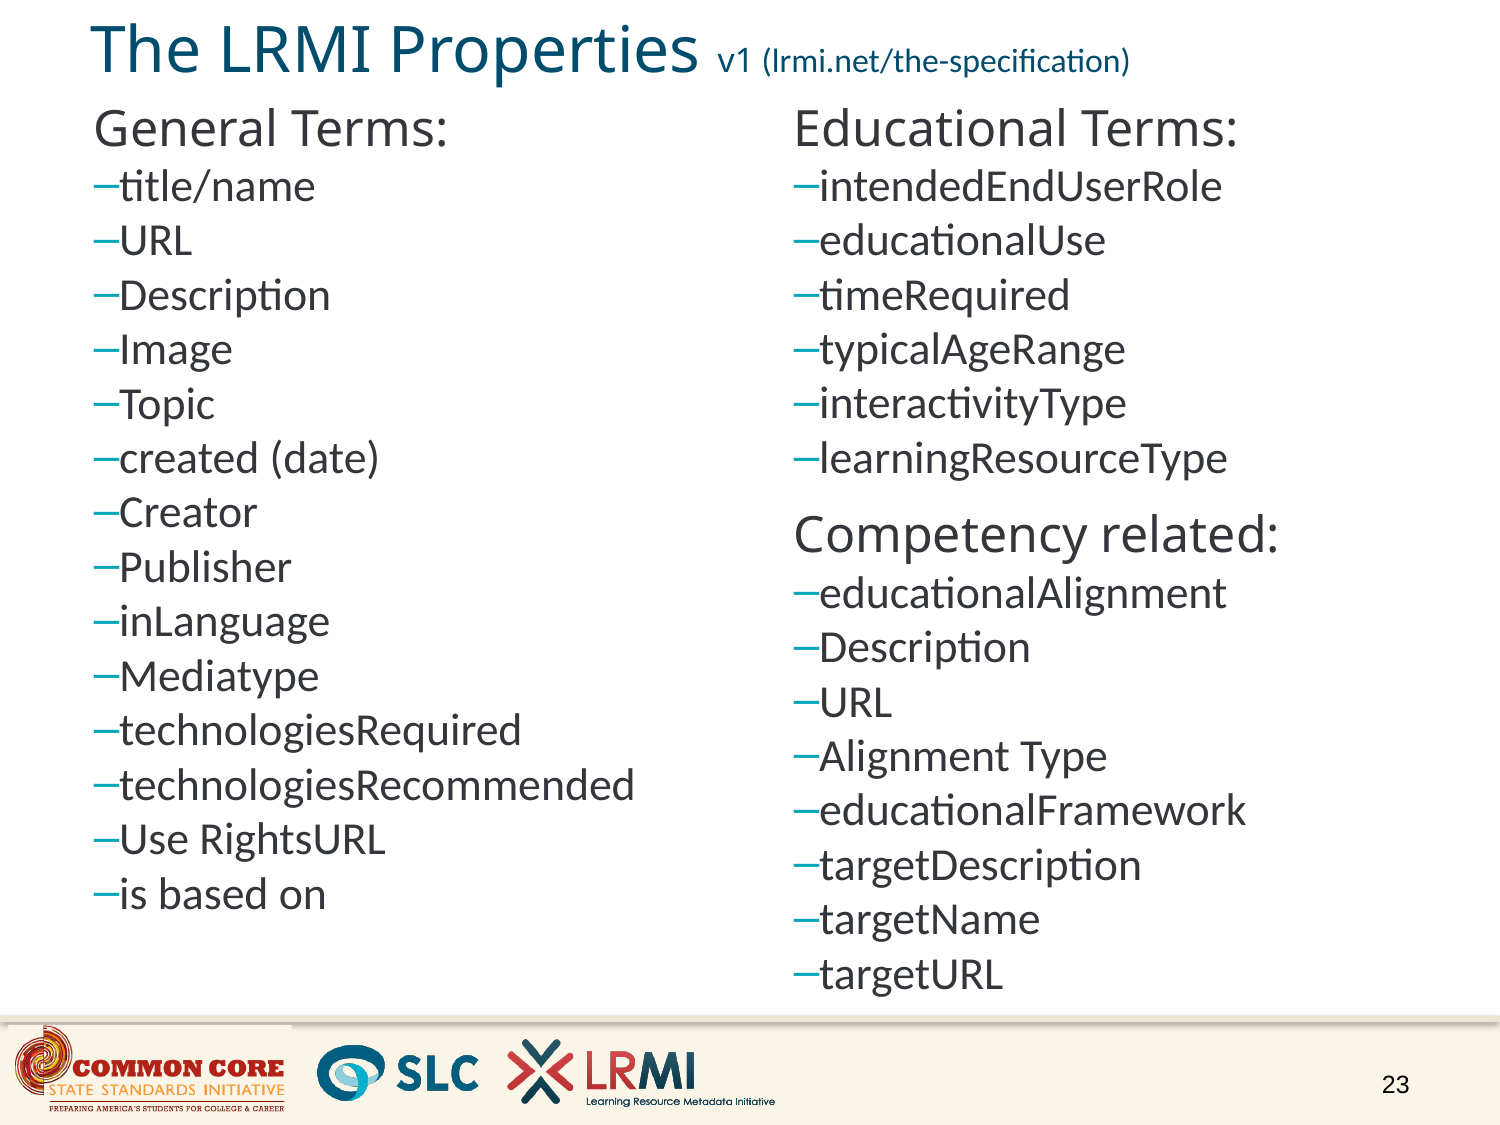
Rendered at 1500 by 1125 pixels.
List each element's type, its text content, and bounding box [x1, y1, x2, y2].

text_box General Terms: title/name URL Description Image Topic created (date) Creator Publisher inLanguage Mediatype technologiesRequired technologiesRecommended Use RightsURL is based on [87, 99, 763, 822]
picture [8, 1024, 292, 1120]
text_box 23 [1382, 1060, 1425, 1103]
picture [506, 1039, 775, 1107]
title The LRMI Properties v1 (lrmi.net/the-specification) [75, 0, 1425, 93]
text_box Educational Terms: intendedEndUserRole educationalUse timeRequired typicalAgeRange interactivityType learningResourceType Competency related: educationalAlignment Description URL Alignment Type educationalFramework targetDescription targetName targetURL [787, 99, 1398, 1023]
picture [313, 1039, 482, 1107]
